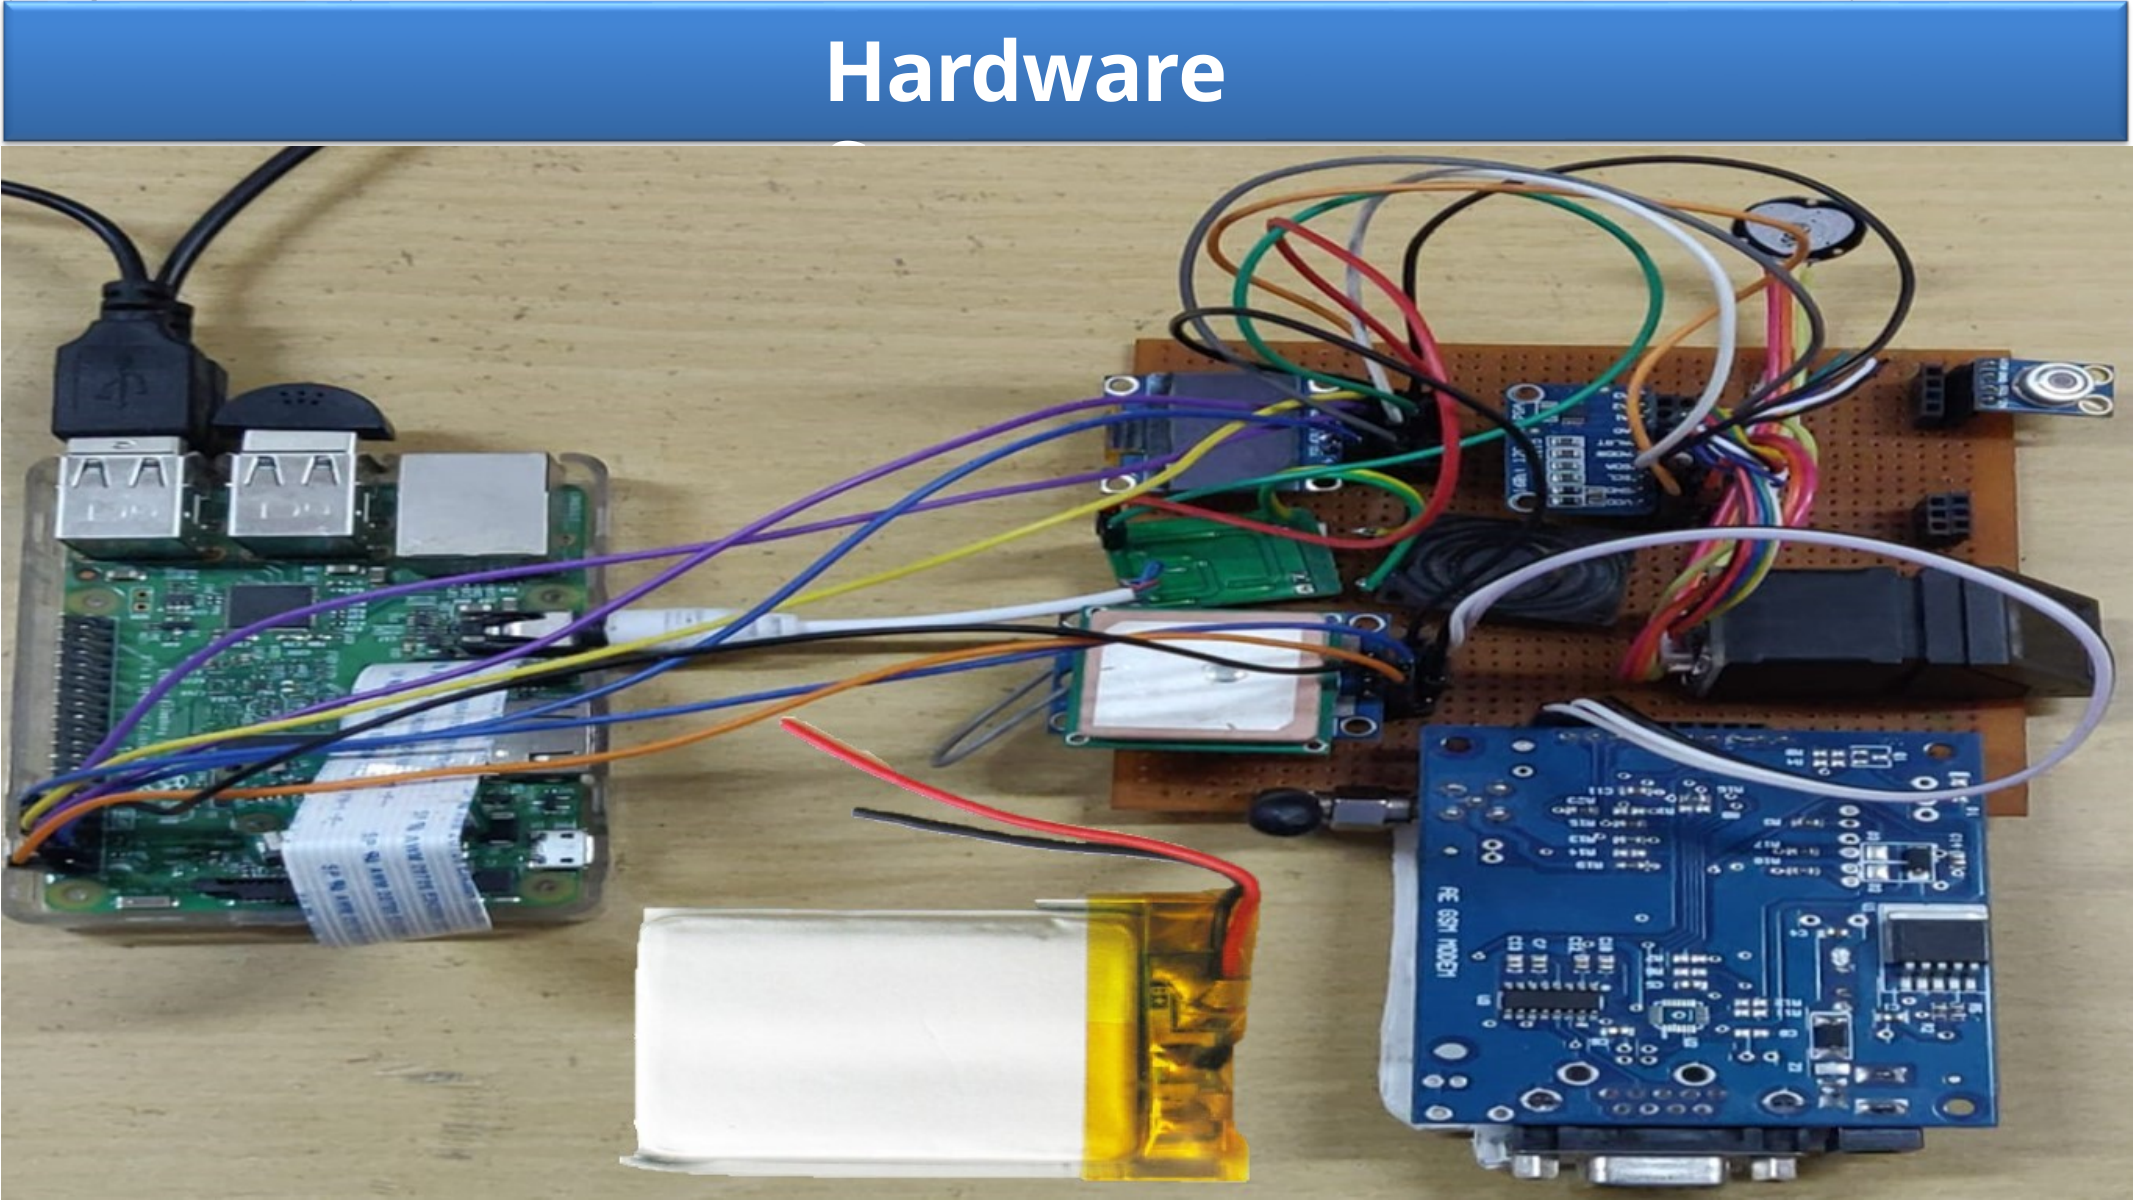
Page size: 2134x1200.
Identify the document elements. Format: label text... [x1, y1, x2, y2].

text_box [0, 0, 2134, 144]
picture [0, 146, 2133, 1200]
title Hardware Setup [821, 16, 1313, 143]
